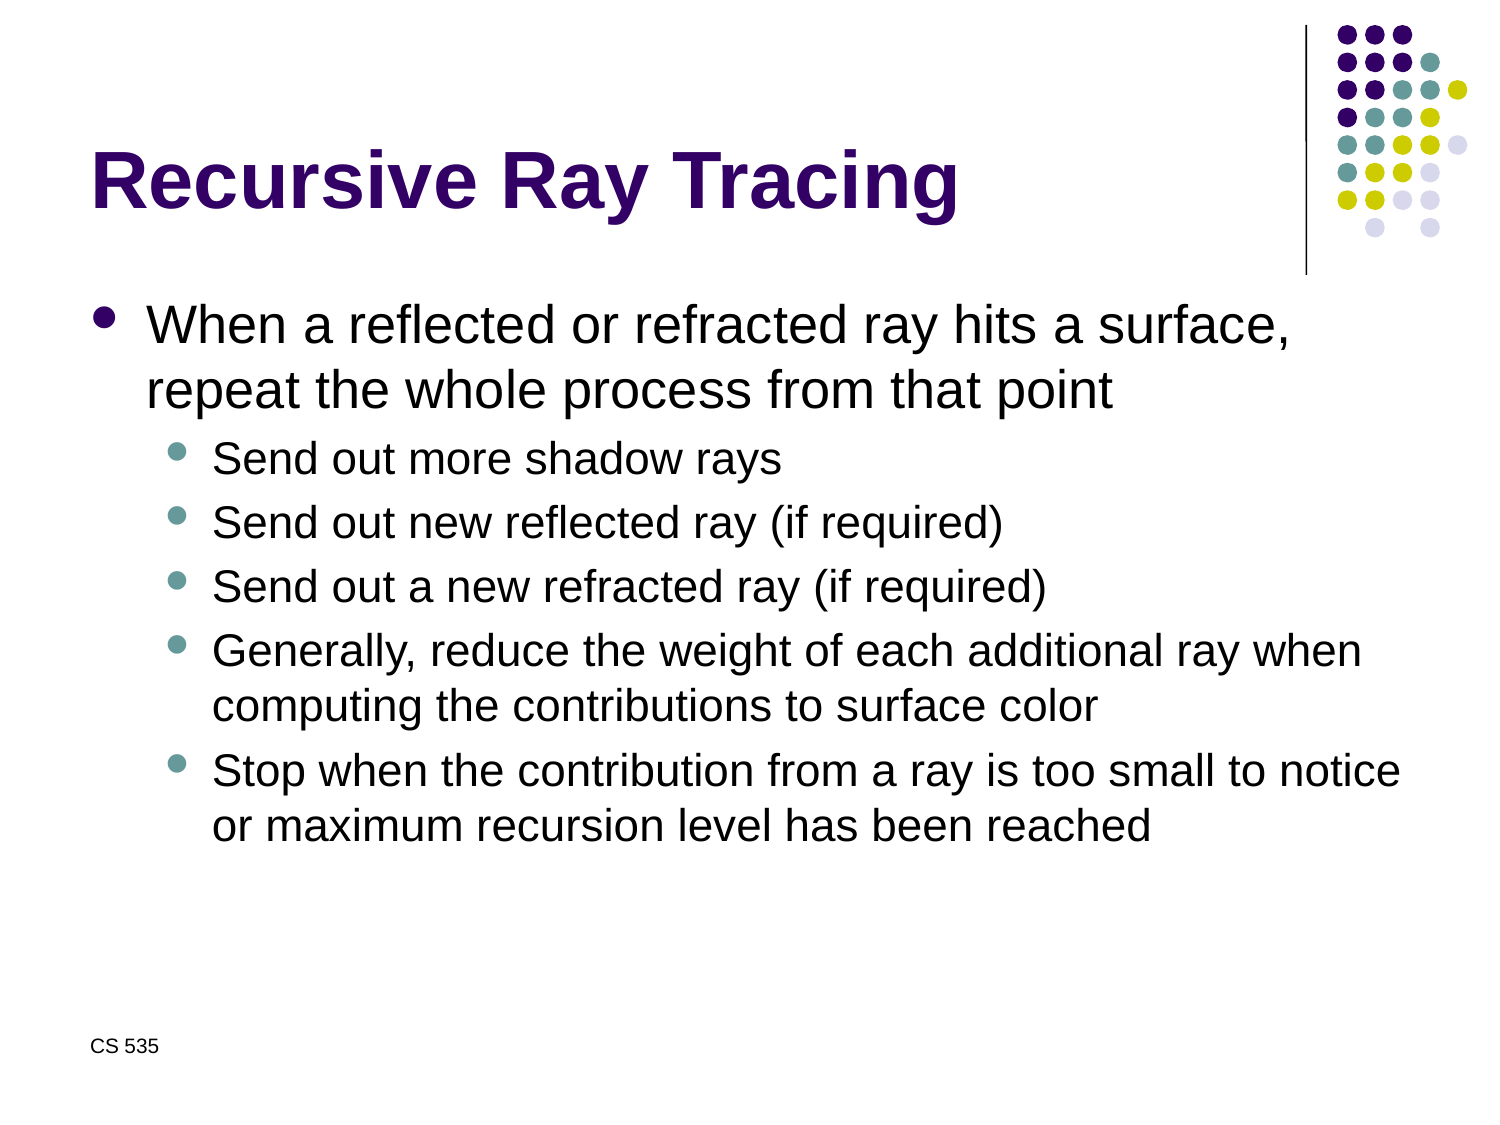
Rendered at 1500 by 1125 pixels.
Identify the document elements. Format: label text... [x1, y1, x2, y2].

slide_number CS 535 [75, 1025, 425, 1100]
list When a reflected or refracted ray hits a surface, repeat the whole process from that point Send out more shadow rays Send out new reflected ray (if required) Send out a new refracted ray (if required) Generally, reduce the weight of each additional ray when computing the contributions to surface color Stop when the contribution from a ray is too small to notice or maximum recursion level has been reached [75, 282, 1425, 1006]
title Recursive Ray Tracing [75, 20, 1313, 233]
